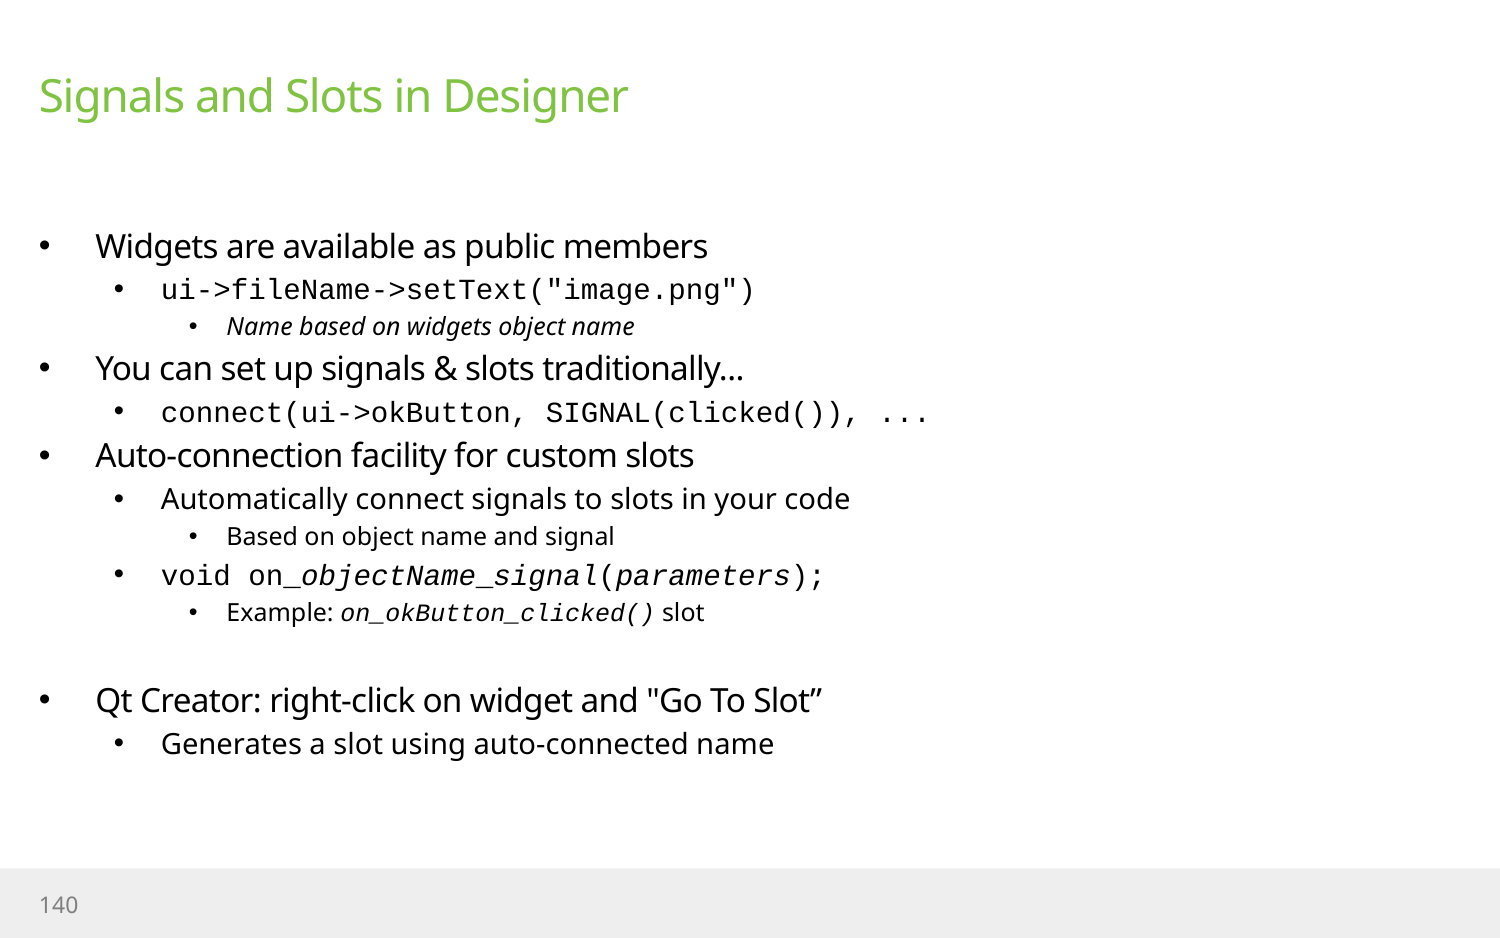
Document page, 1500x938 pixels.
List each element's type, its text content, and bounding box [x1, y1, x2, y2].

slide_number 140 [39, 892, 410, 921]
list Widgets are available as public members ui->fileName->setText("image.png") Name based on widgets object name You can set up signals & slots traditionally... connect(ui->okButton, SIGNAL(clicked()), ... Auto-connection facility for custom slots Automatically connect signals to slots in your code Based on object name and signal void on_objectName_signal(parameters); Example: on_okButton_clicked() slot Qt Creator: right-click on widget and "Go To Slot” Generates a slot using auto-connected name [39, 224, 1471, 846]
title Signals and Slots in Designer [39, 66, 1052, 195]
